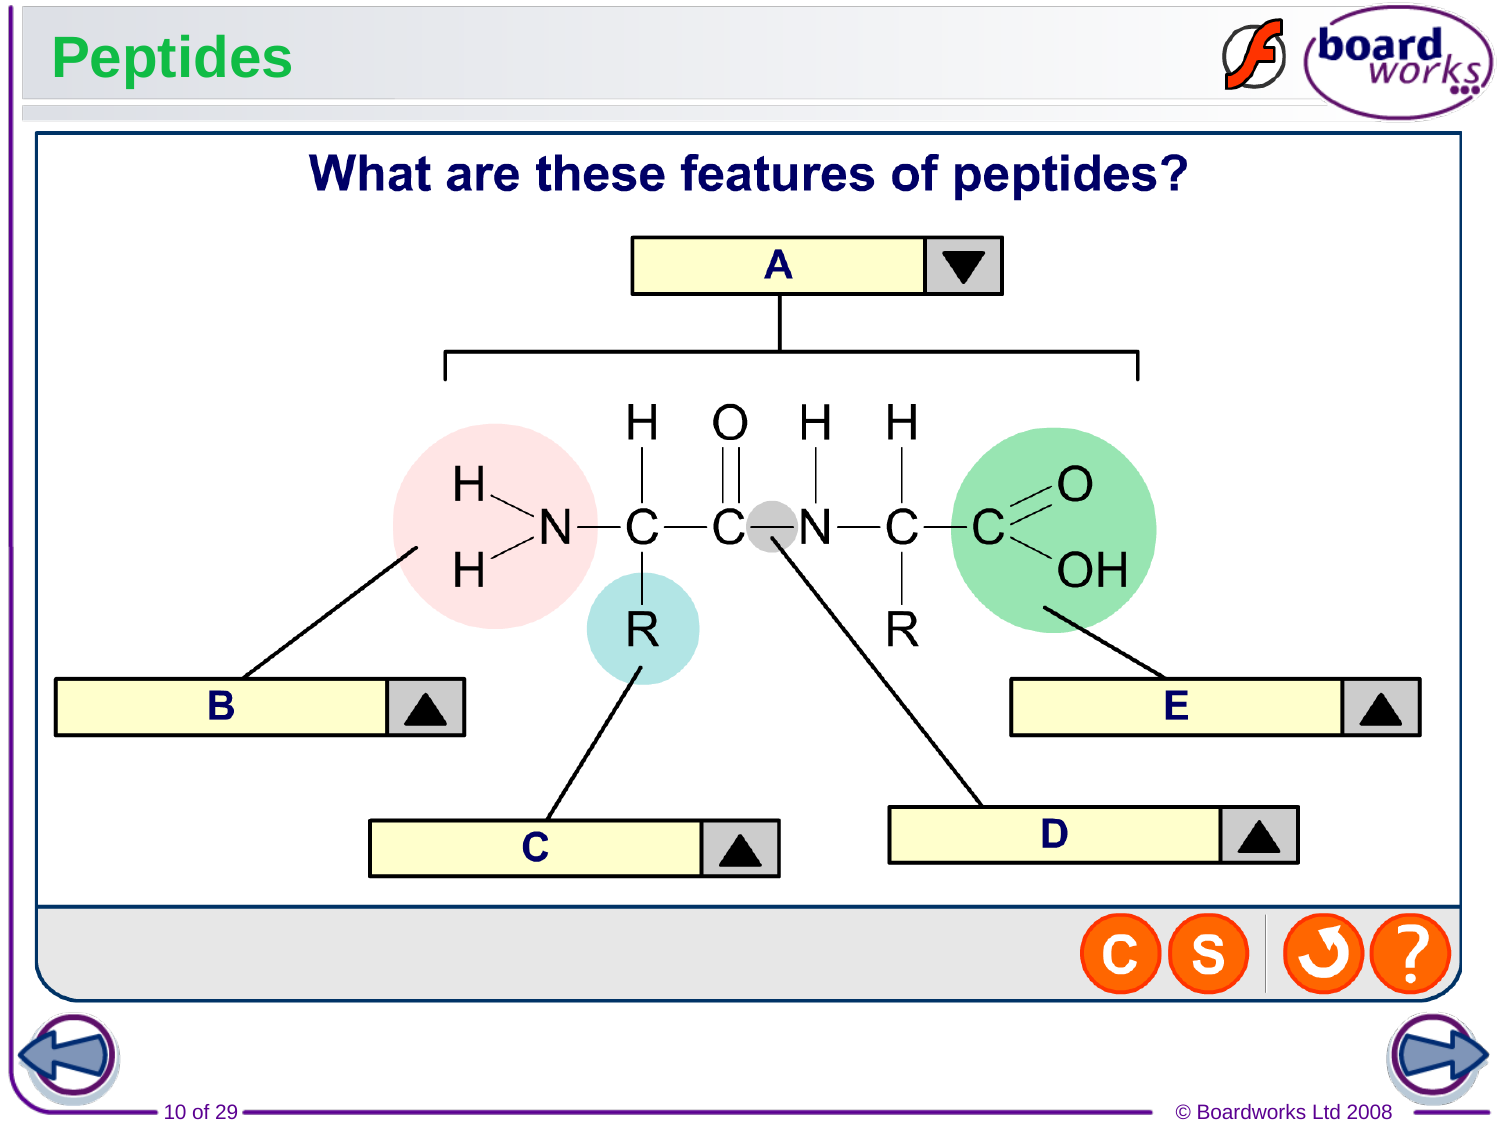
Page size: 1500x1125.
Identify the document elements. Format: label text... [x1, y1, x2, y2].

title Peptides [36, 8, 1225, 100]
picture [0, 0, 1500, 1125]
